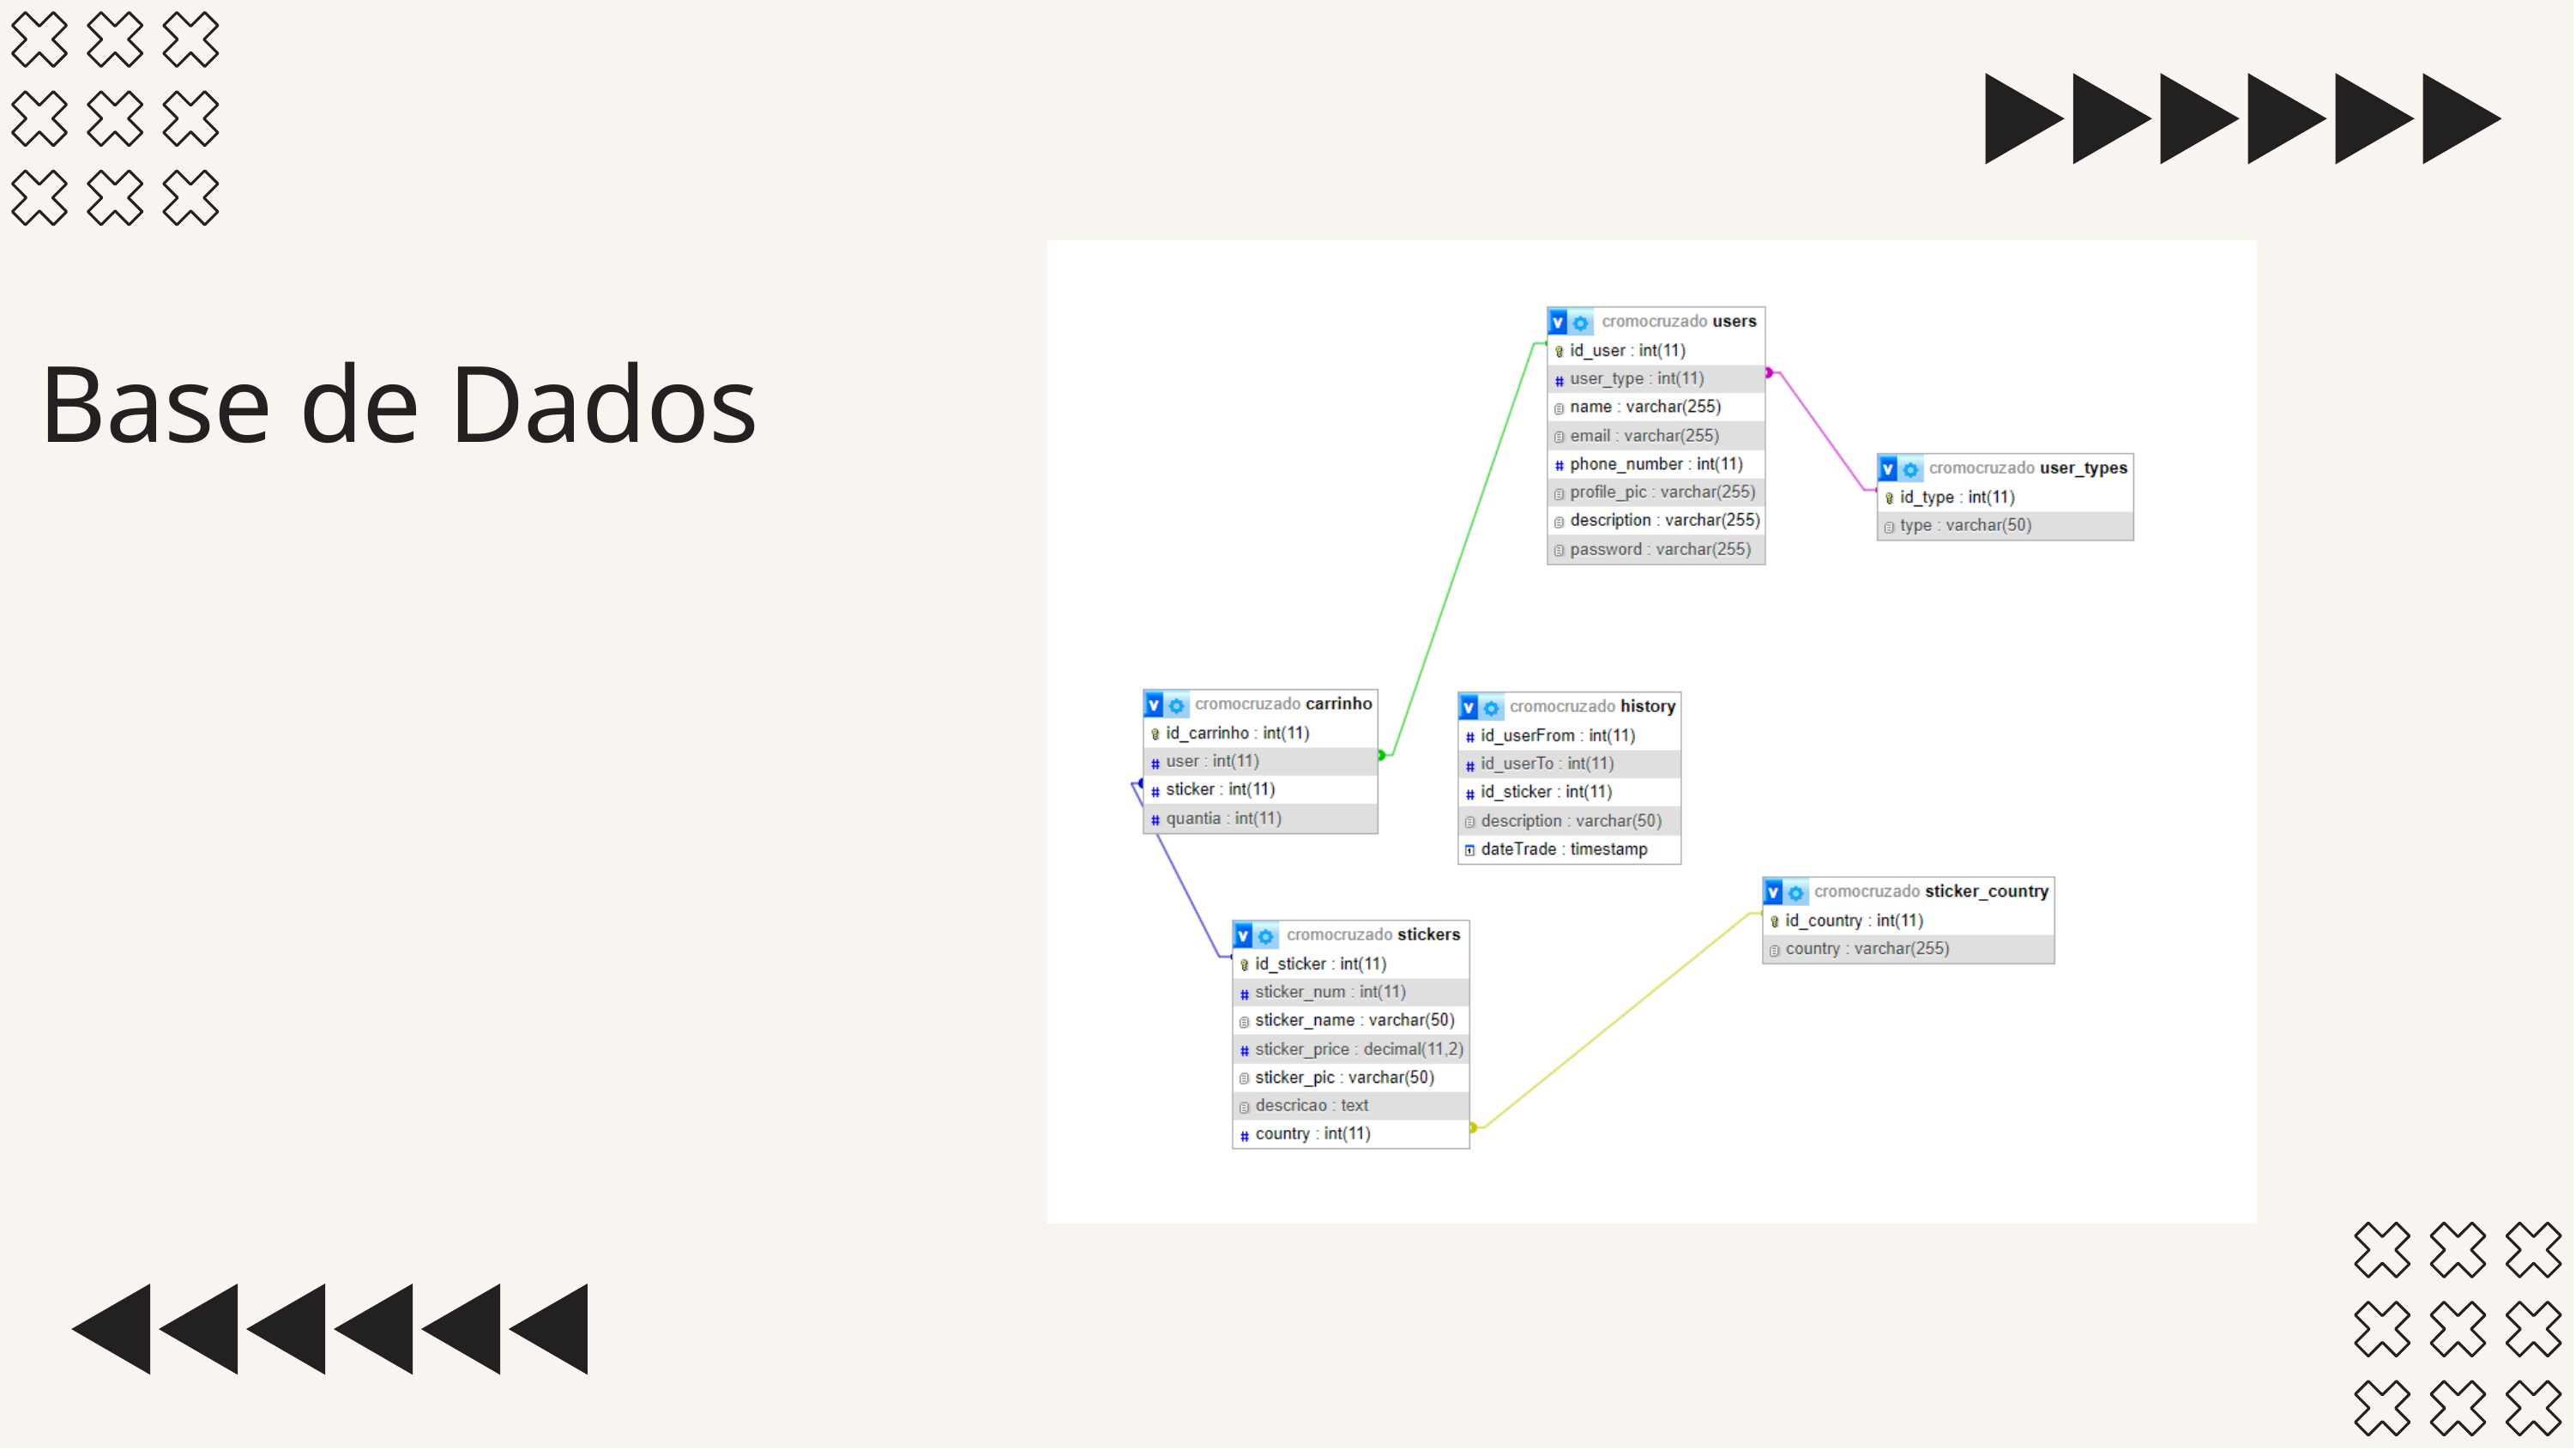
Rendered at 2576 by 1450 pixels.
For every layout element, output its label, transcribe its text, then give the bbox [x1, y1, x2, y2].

text_box [2430, 1381, 2486, 1435]
text_box [87, 12, 142, 67]
text_box [2507, 1223, 2561, 1278]
text_box [12, 12, 67, 67]
text_box [12, 170, 67, 226]
text_box [71, 1283, 151, 1375]
text_box [12, 91, 67, 146]
text_box [508, 1283, 588, 1375]
text_box [163, 170, 219, 226]
text_box [2430, 1223, 2486, 1278]
text_box [2160, 73, 2240, 165]
text_box [2335, 73, 2415, 165]
text_box [2507, 1381, 2561, 1435]
text_box [2355, 1302, 2410, 1356]
text_box [159, 1283, 238, 1375]
text_box [2355, 1223, 2410, 1278]
picture [1047, 240, 2257, 1223]
title Base de Dados [36, 334, 1043, 579]
text_box [334, 1283, 413, 1375]
text_box [2422, 73, 2502, 165]
text_box [1985, 73, 2065, 165]
text_box [87, 91, 142, 146]
text_box [420, 1283, 501, 1375]
text_box [2430, 1302, 2486, 1356]
text_box [2247, 73, 2327, 165]
text_box [163, 12, 219, 67]
text_box [246, 1283, 326, 1375]
text_box [2072, 73, 2152, 165]
text_box [2355, 1381, 2410, 1435]
text_box [87, 170, 142, 226]
text_box [163, 91, 219, 146]
text_box [2507, 1302, 2561, 1356]
